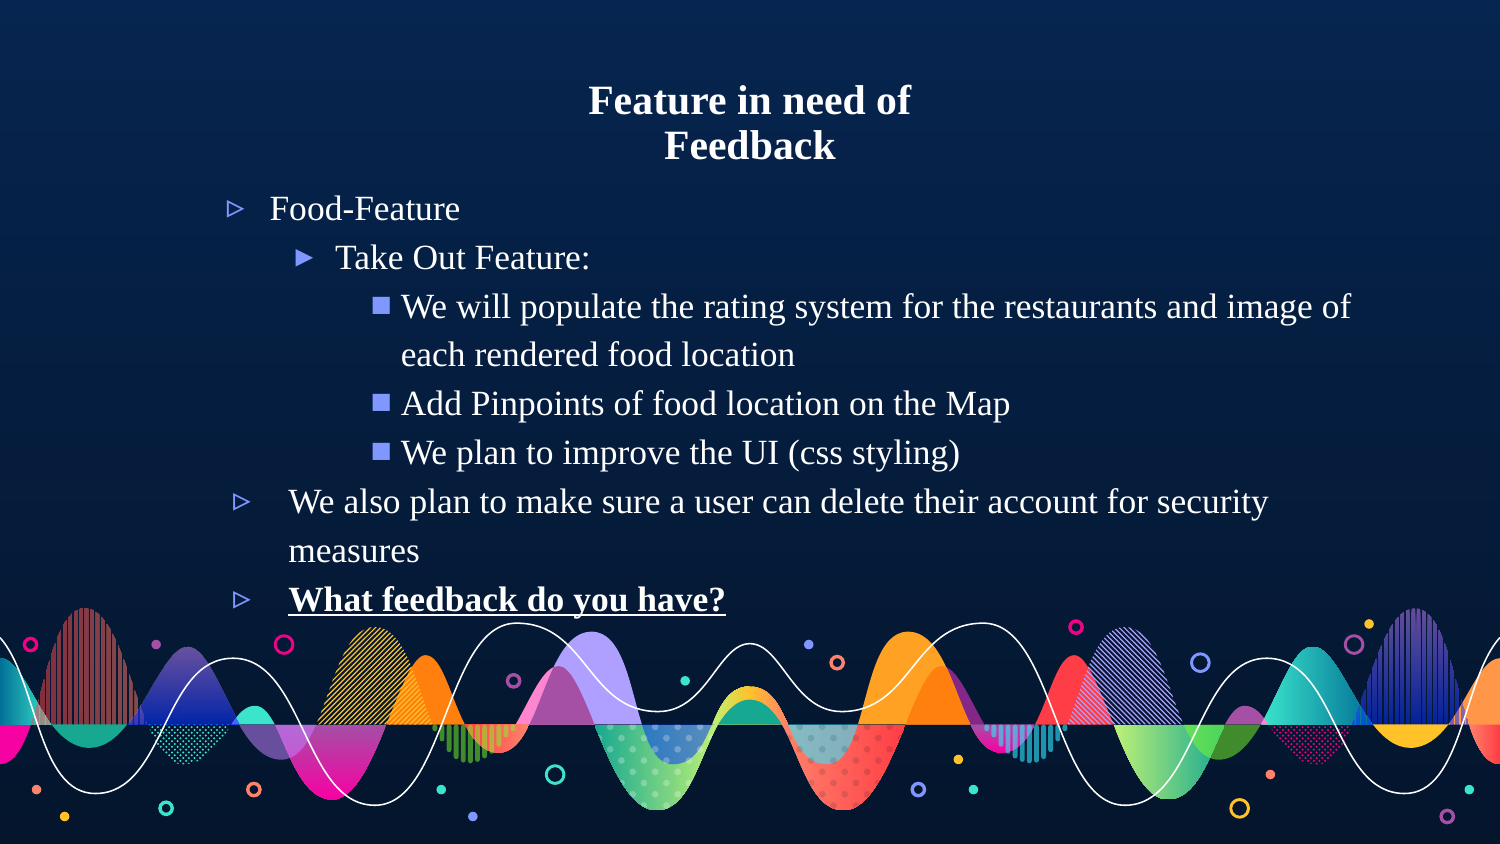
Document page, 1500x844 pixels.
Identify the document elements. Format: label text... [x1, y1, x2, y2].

text_box Feature in need of Feedback [503, 64, 996, 185]
list Food-Feature Take Out Feature: We will populate the rating system for the restaurants and image of each rendered food location Add Pinpoints of food location on the Map We plan to improve the UI (css styling) We also plan to make sure a user can delete their account for security measures What feedback do you have? [213, 178, 1382, 645]
